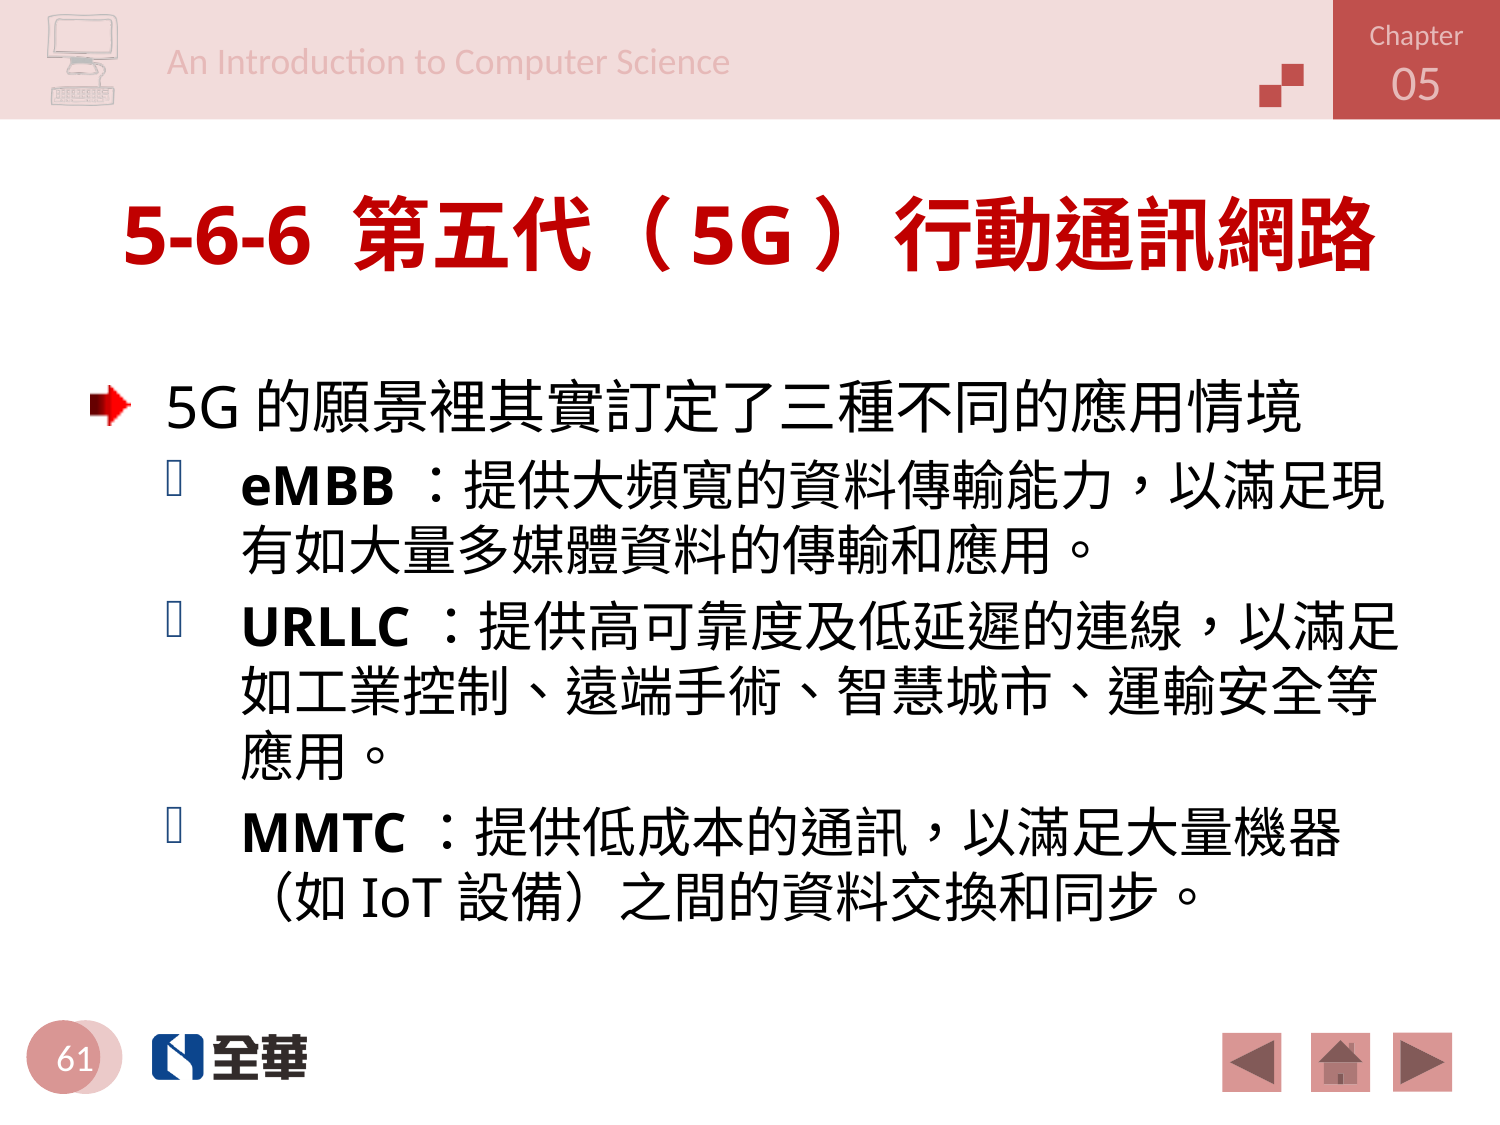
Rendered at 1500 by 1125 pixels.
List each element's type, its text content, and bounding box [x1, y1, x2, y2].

picture [47, 14, 118, 106]
list 5G的願景裡其實訂定了三種不同的應用情境 eMBB：提供大頻寬的資料傳輸能力，以滿足現有如大量多媒體資料的傳輸和應用。 URLLC：提供高可靠度及低延遲的連線，以滿足如工業控制、遠端手術、智慧城市、運輸安全等應用。 MMTC：提供低成本的通訊，以滿足大量機器（如IoT設備）之間的資料交換和同步。 [75, 363, 1425, 1005]
picture [90, 385, 131, 426]
title 5-6-6 第五代（5G）行動通訊網路 [75, 138, 1425, 327]
picture [152, 1034, 307, 1080]
